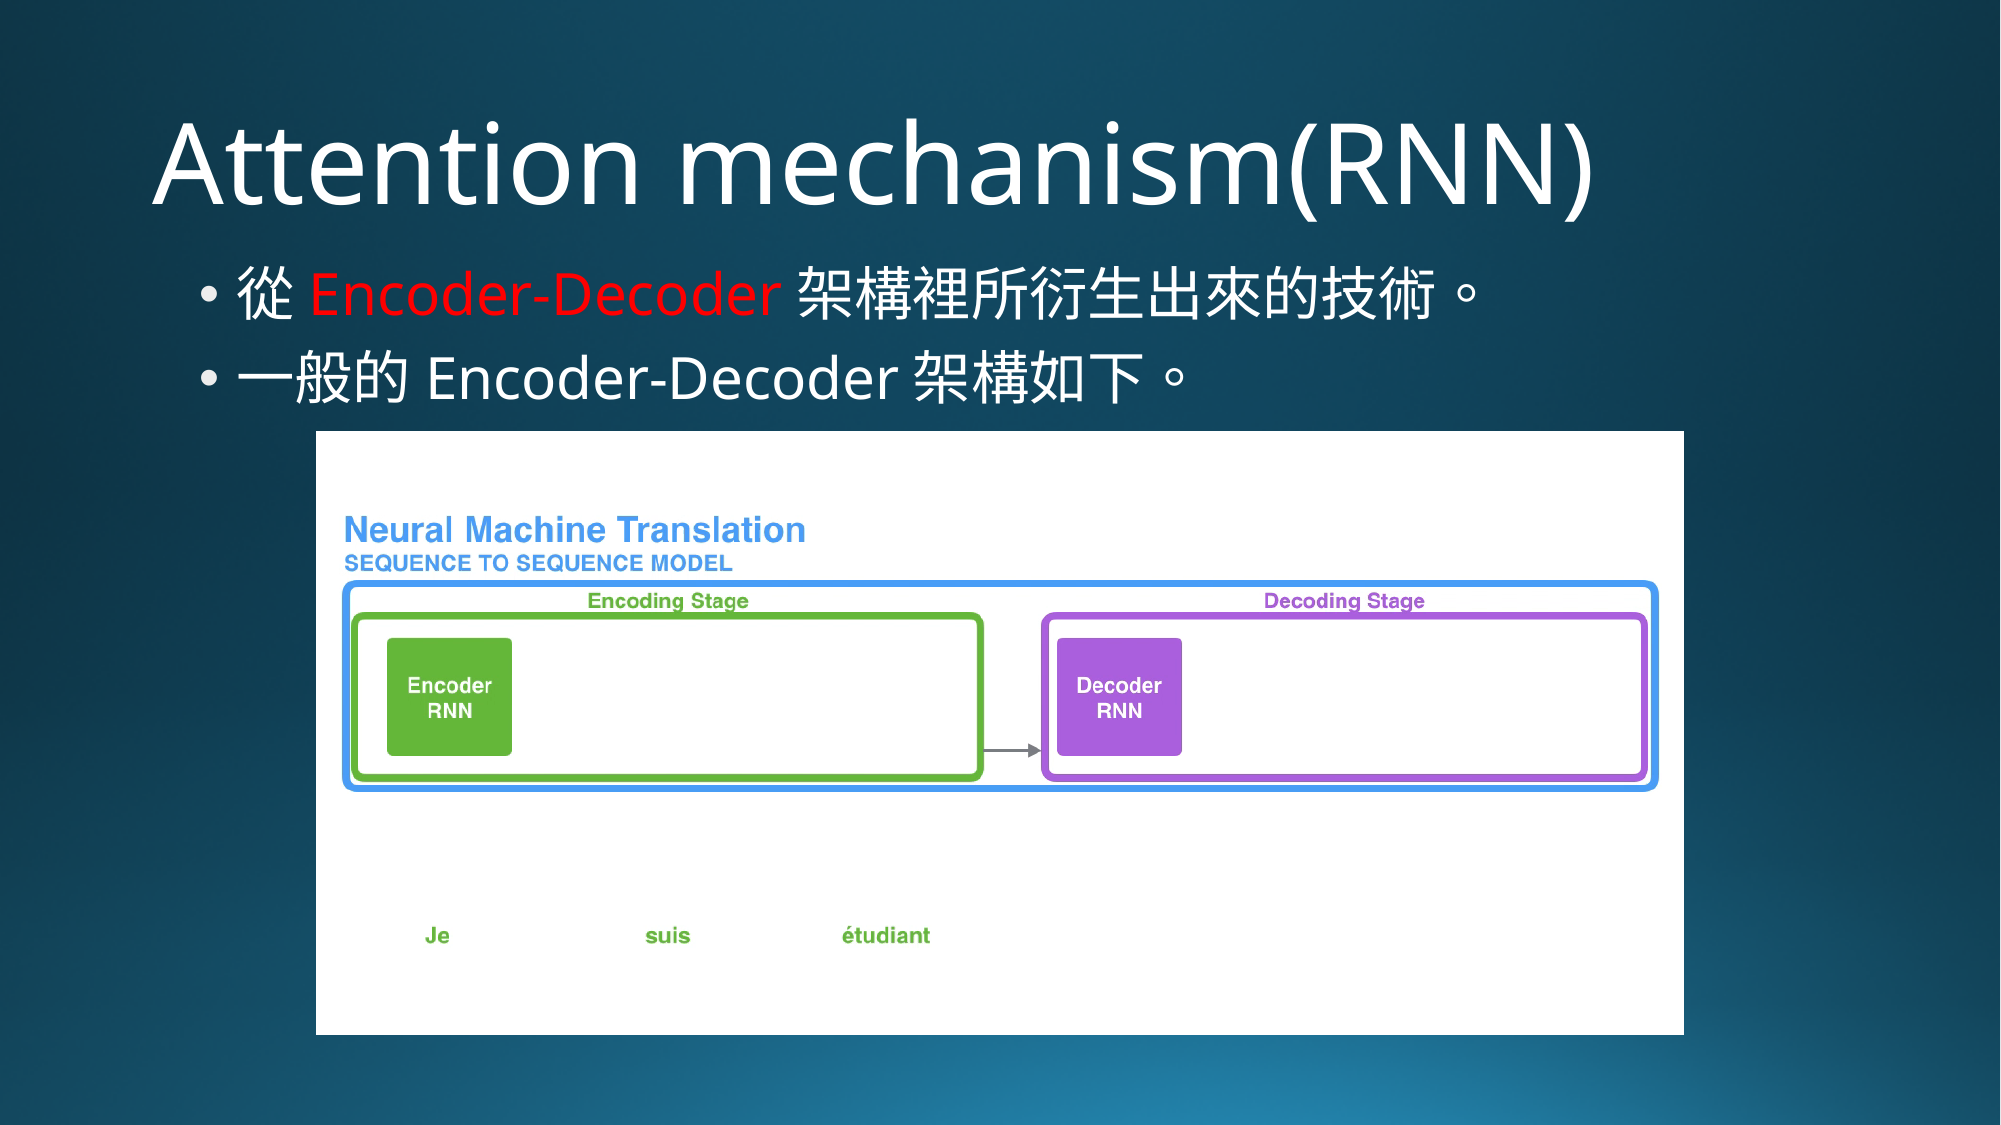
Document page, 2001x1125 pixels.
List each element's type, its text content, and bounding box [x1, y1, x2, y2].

picture [0, 0, 2001, 1125]
list 從Encoder-Decoder架構裡所衍生出來的技術。 一般的Encoder-Decoder架構如下。 [183, 257, 1863, 1014]
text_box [315, 430, 1685, 1036]
title Attention mechanism(RNN) [137, 59, 1863, 278]
